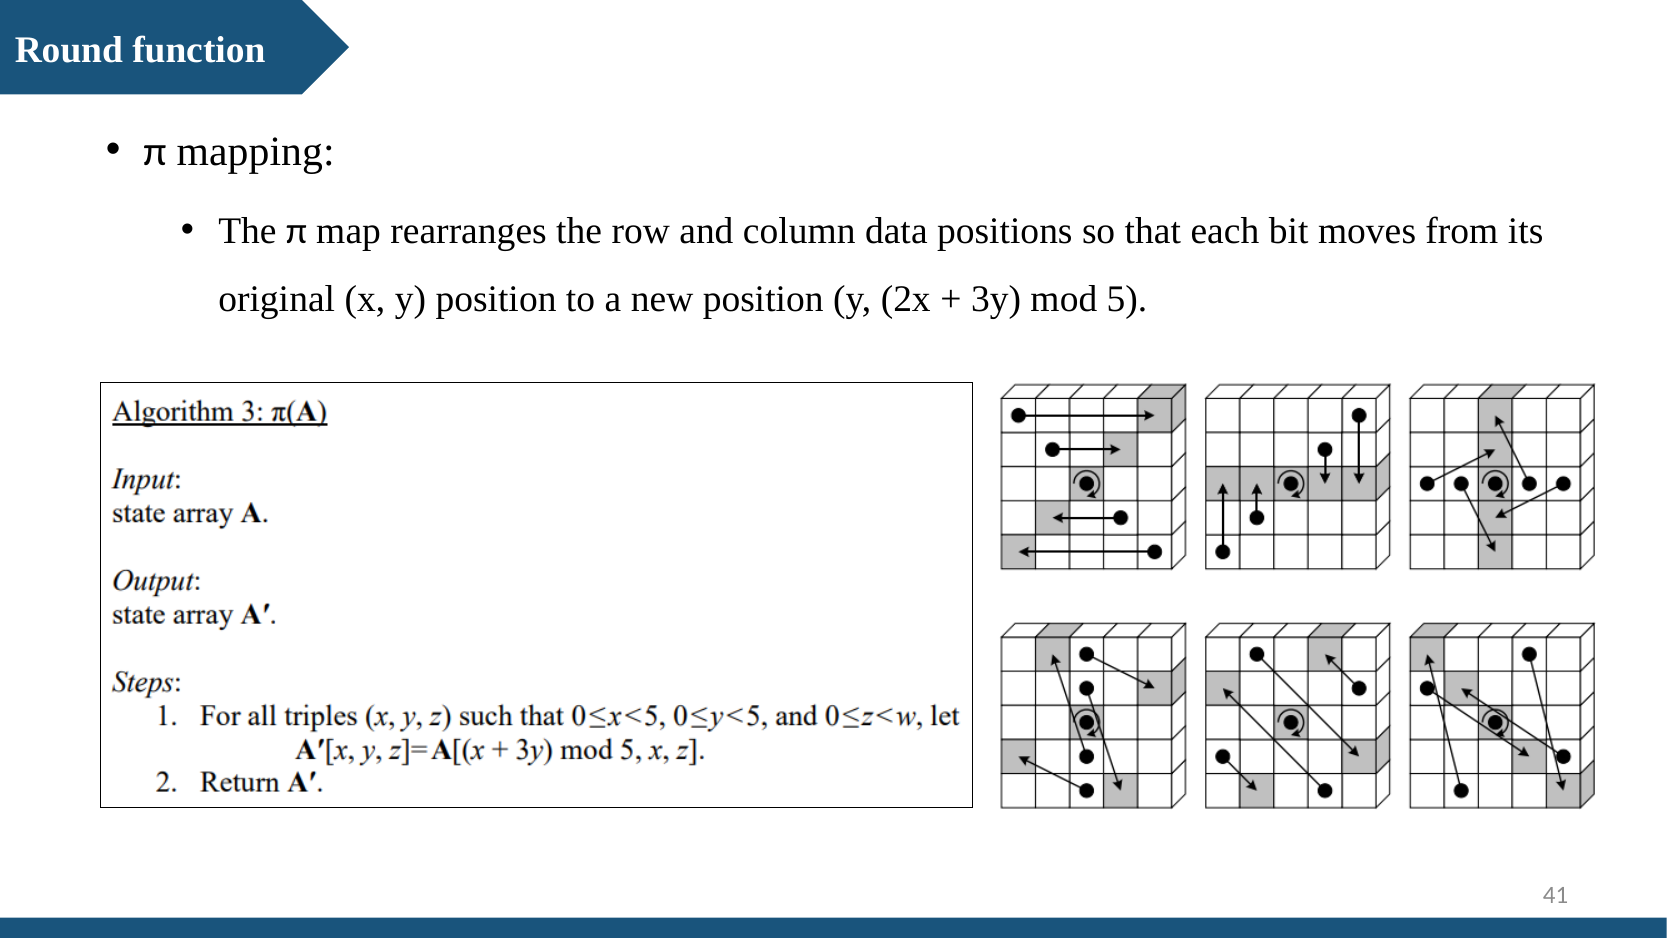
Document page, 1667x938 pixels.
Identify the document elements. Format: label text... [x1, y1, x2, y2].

slide_number 41 [1194, 868, 1584, 919]
picture [100, 382, 974, 808]
text_box [0, 915, 1667, 938]
picture [978, 369, 1607, 822]
text_box π mapping: The π map rearranges the row and column data positions so that each bit moves from its original (x, y) position to a new position (y, (2x + 3y) mod 5). [16, 90, 1651, 327]
text_box Round function [0, 0, 352, 97]
